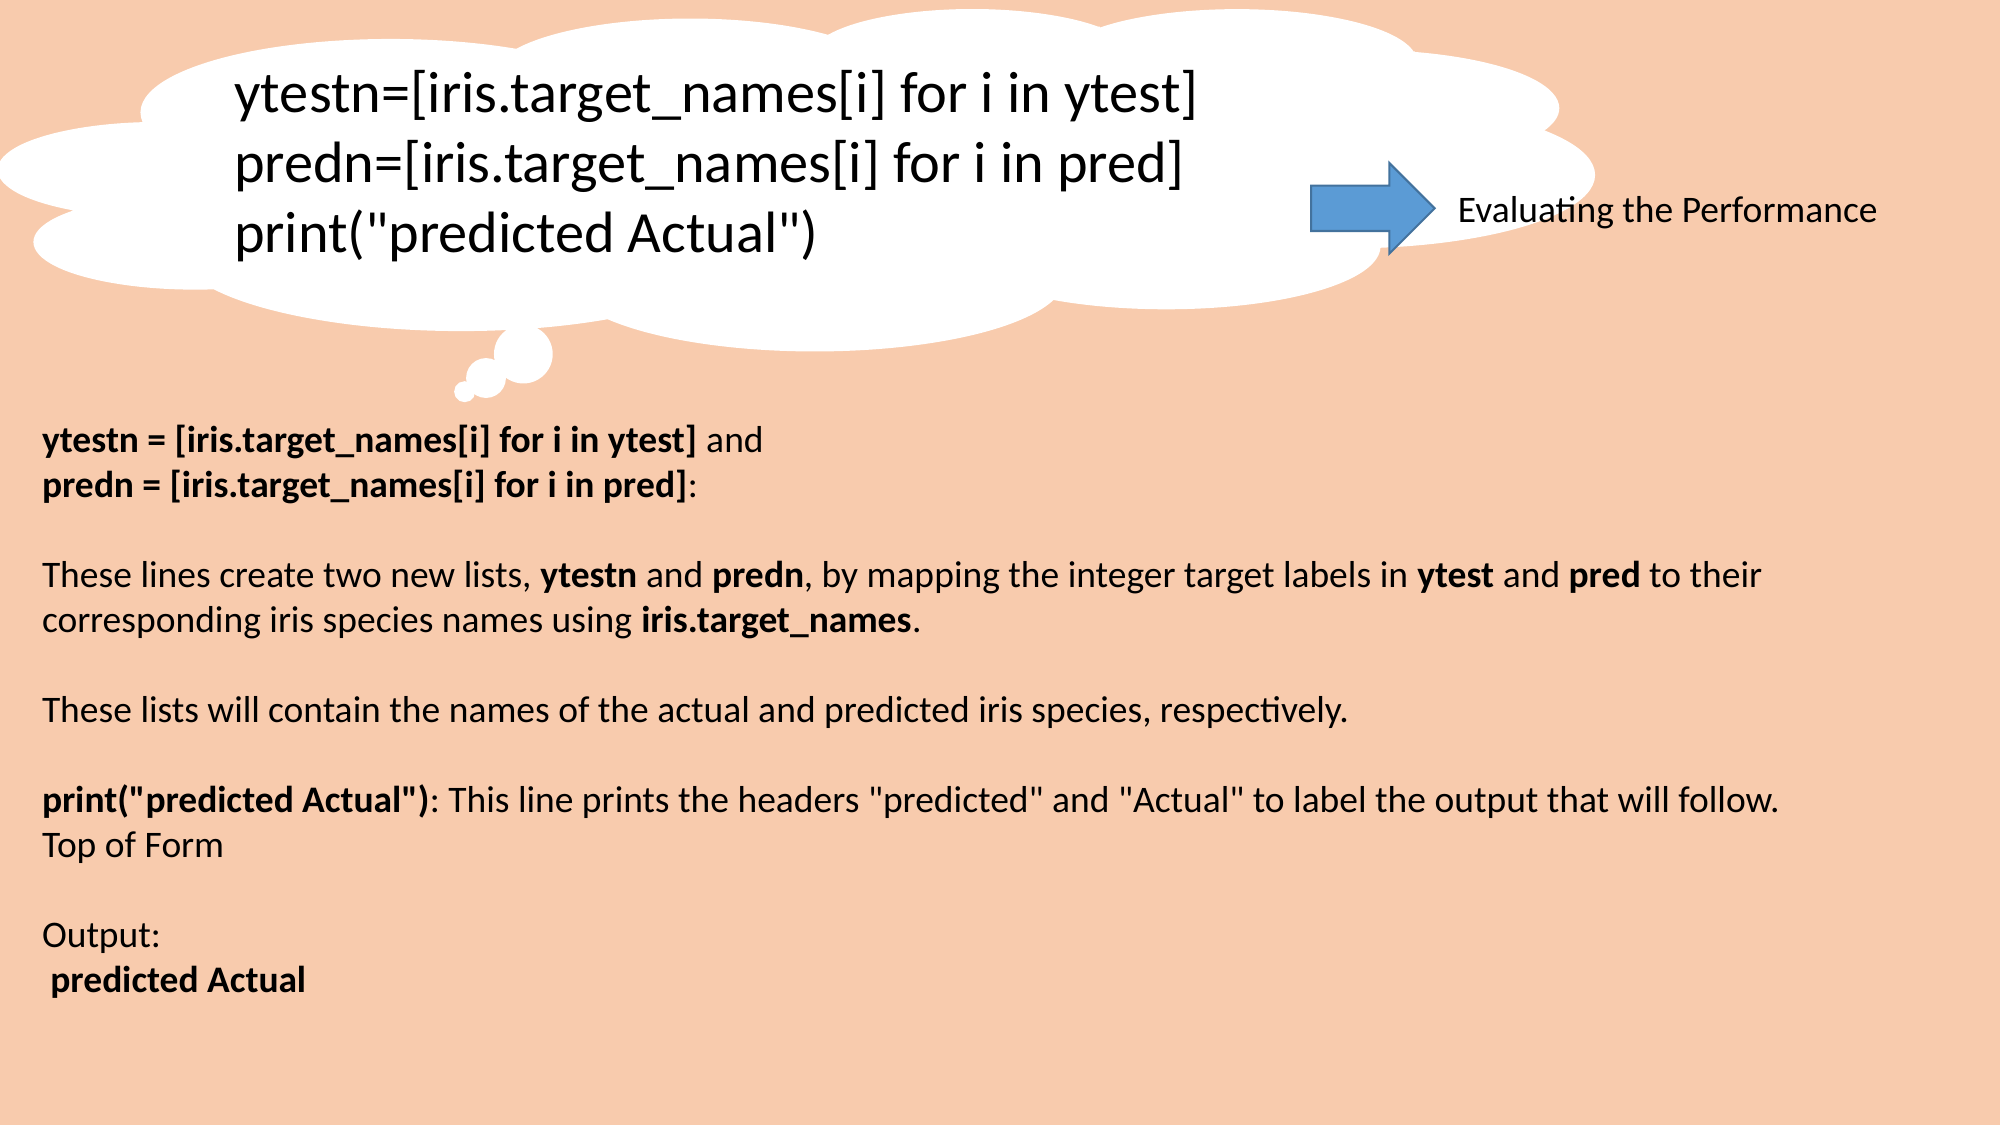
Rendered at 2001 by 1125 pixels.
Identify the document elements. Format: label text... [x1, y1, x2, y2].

text_box [1310, 160, 1437, 257]
text_box Evaluating the Performance [1443, 178, 1946, 238]
text_box ytestn = [iris.target_names[i] for i in ytest] and predn = [iris.target_names[i] for i in pred]: These lines create two new lists, ytestn and predn, by mapping the integer target labels in ytest and pred to their corresponding iris species names using iris.target_names. These lists will contain the names of the actual and predicted iris species, respectively. print("predicted Actual"): This line prints the headers "predicted" and "Actual" to label the output that will follow. Top of Form Output: predicted Actual [27, 407, 1894, 1008]
text_box ytestn=[iris.target_names[i] for i in ytest] predn=[iris.target_names[i] for i in pred] print("predicted Actual") [0, 9, 1596, 403]
